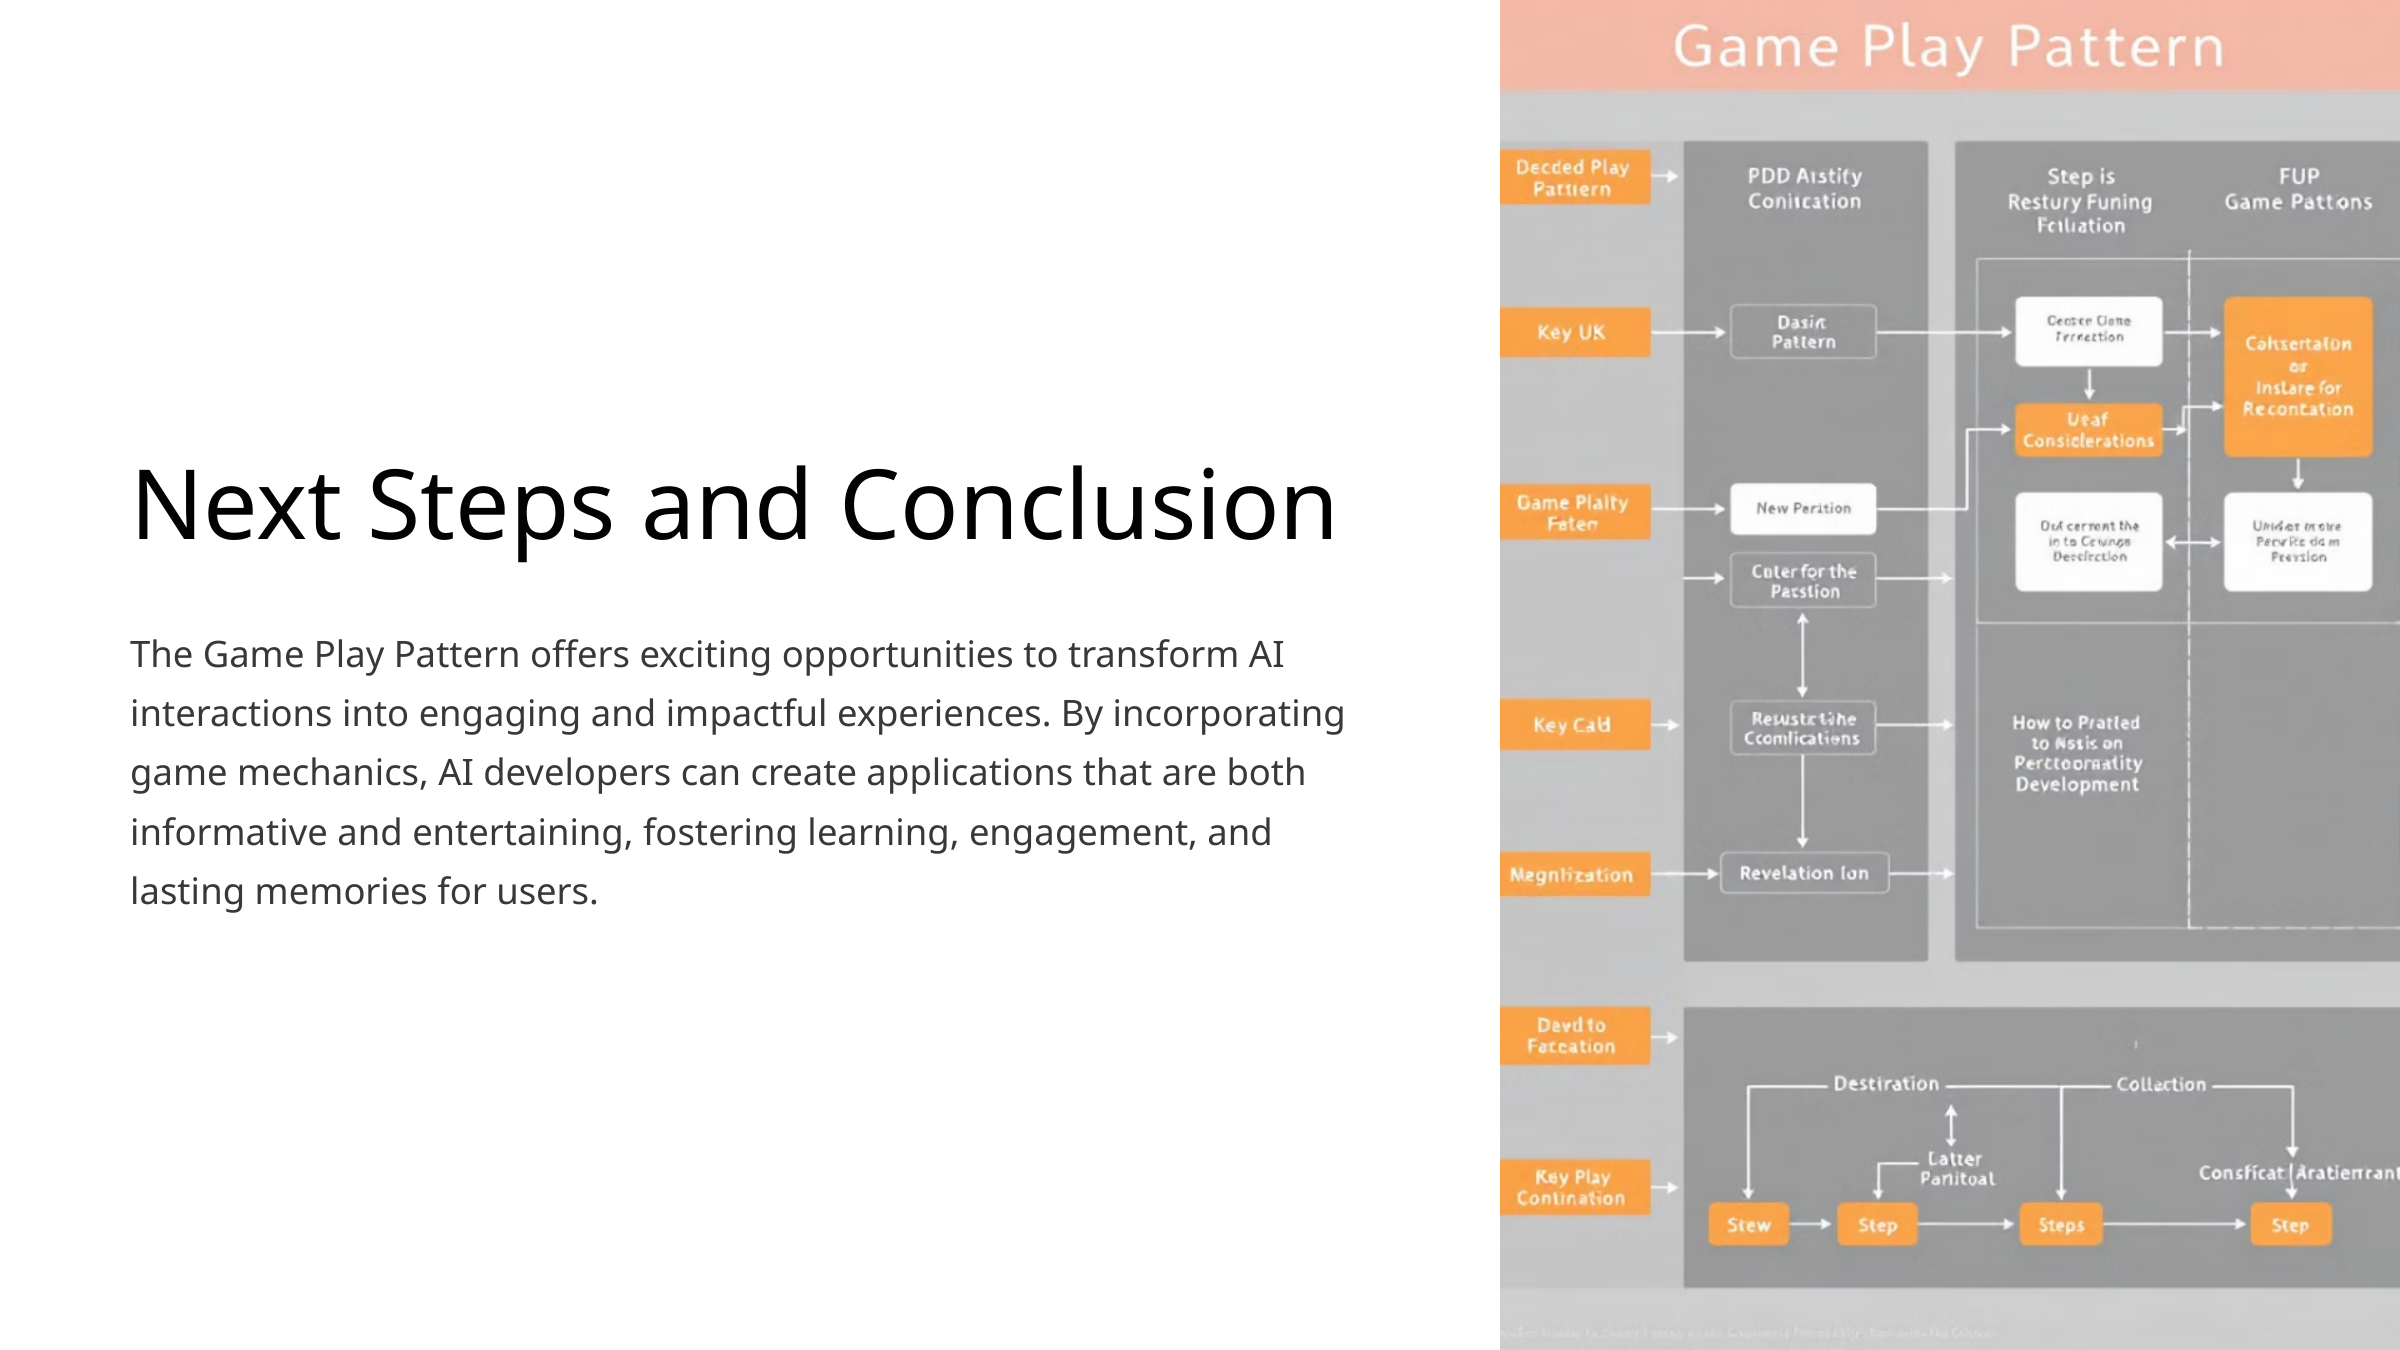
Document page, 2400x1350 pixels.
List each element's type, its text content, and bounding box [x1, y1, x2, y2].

text_box The Game Play Pattern offers exciting opportunities to transform AI interactions into engaging and impactful experiences. By incorporating game mechanics, AI developers can create applications that are both informative and entertaining, fostering learning, engagement, and lasting memories for users. [130, 615, 1370, 913]
text_box Next Steps and Conclusion [130, 437, 1292, 560]
picture [1499, 0, 2400, 1350]
